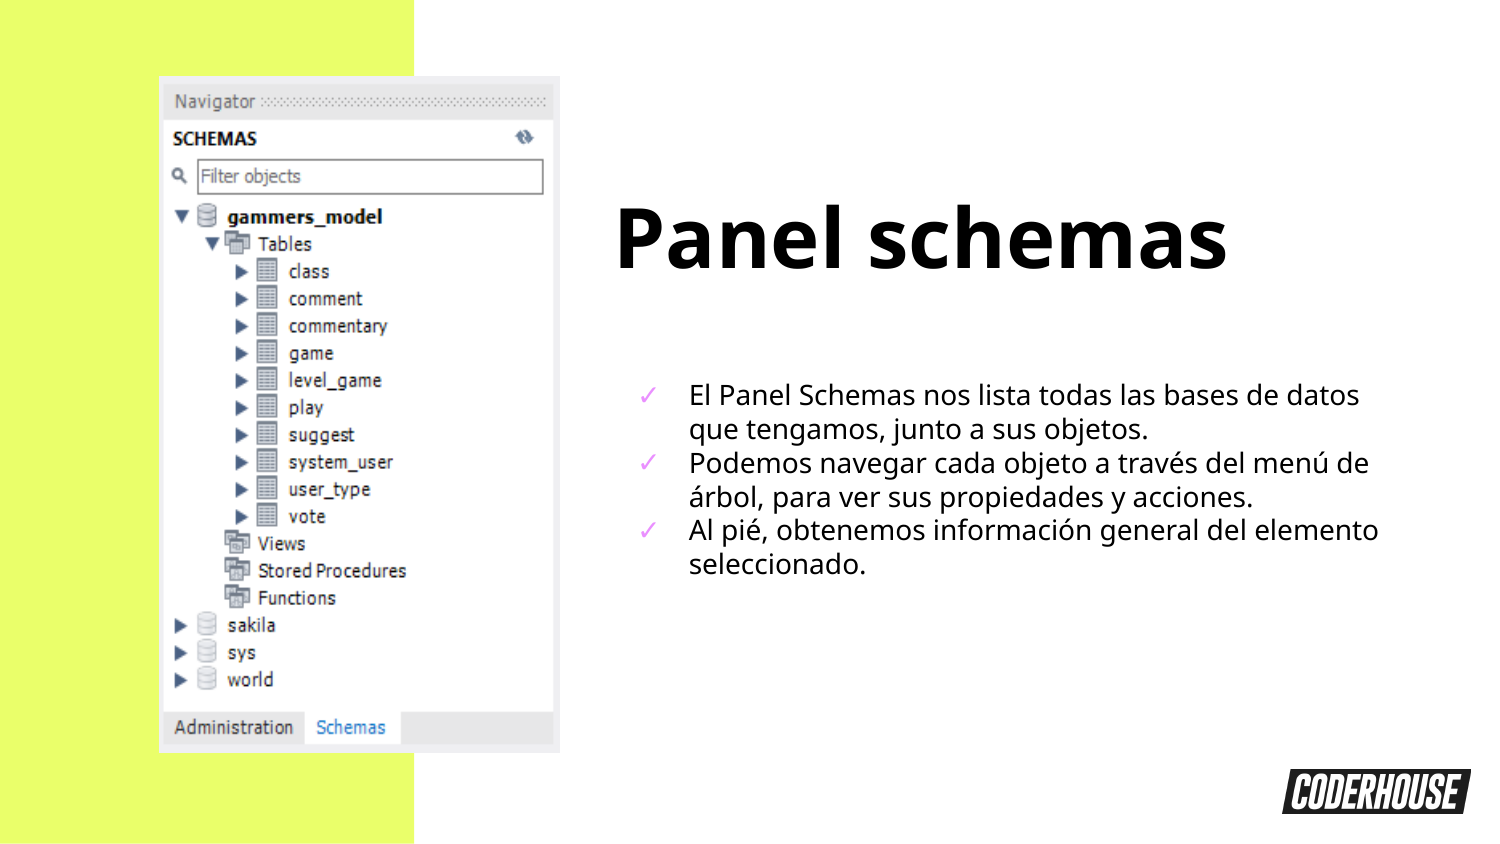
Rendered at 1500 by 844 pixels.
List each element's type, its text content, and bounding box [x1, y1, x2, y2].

text_box El Panel Schemas nos lista todas las bases de datos que tengamos, junto a sus objetos. Podemos navegar cada objeto a través del menú de árbol, para ver sus propiedades y acciones. Al pié, obtenemos información general del elemento seleccionado. [598, 362, 1417, 595]
picture [1281, 769, 1471, 814]
text_box [0, 0, 415, 844]
text_box Panel schemas [598, 181, 1417, 302]
picture [159, 76, 560, 753]
